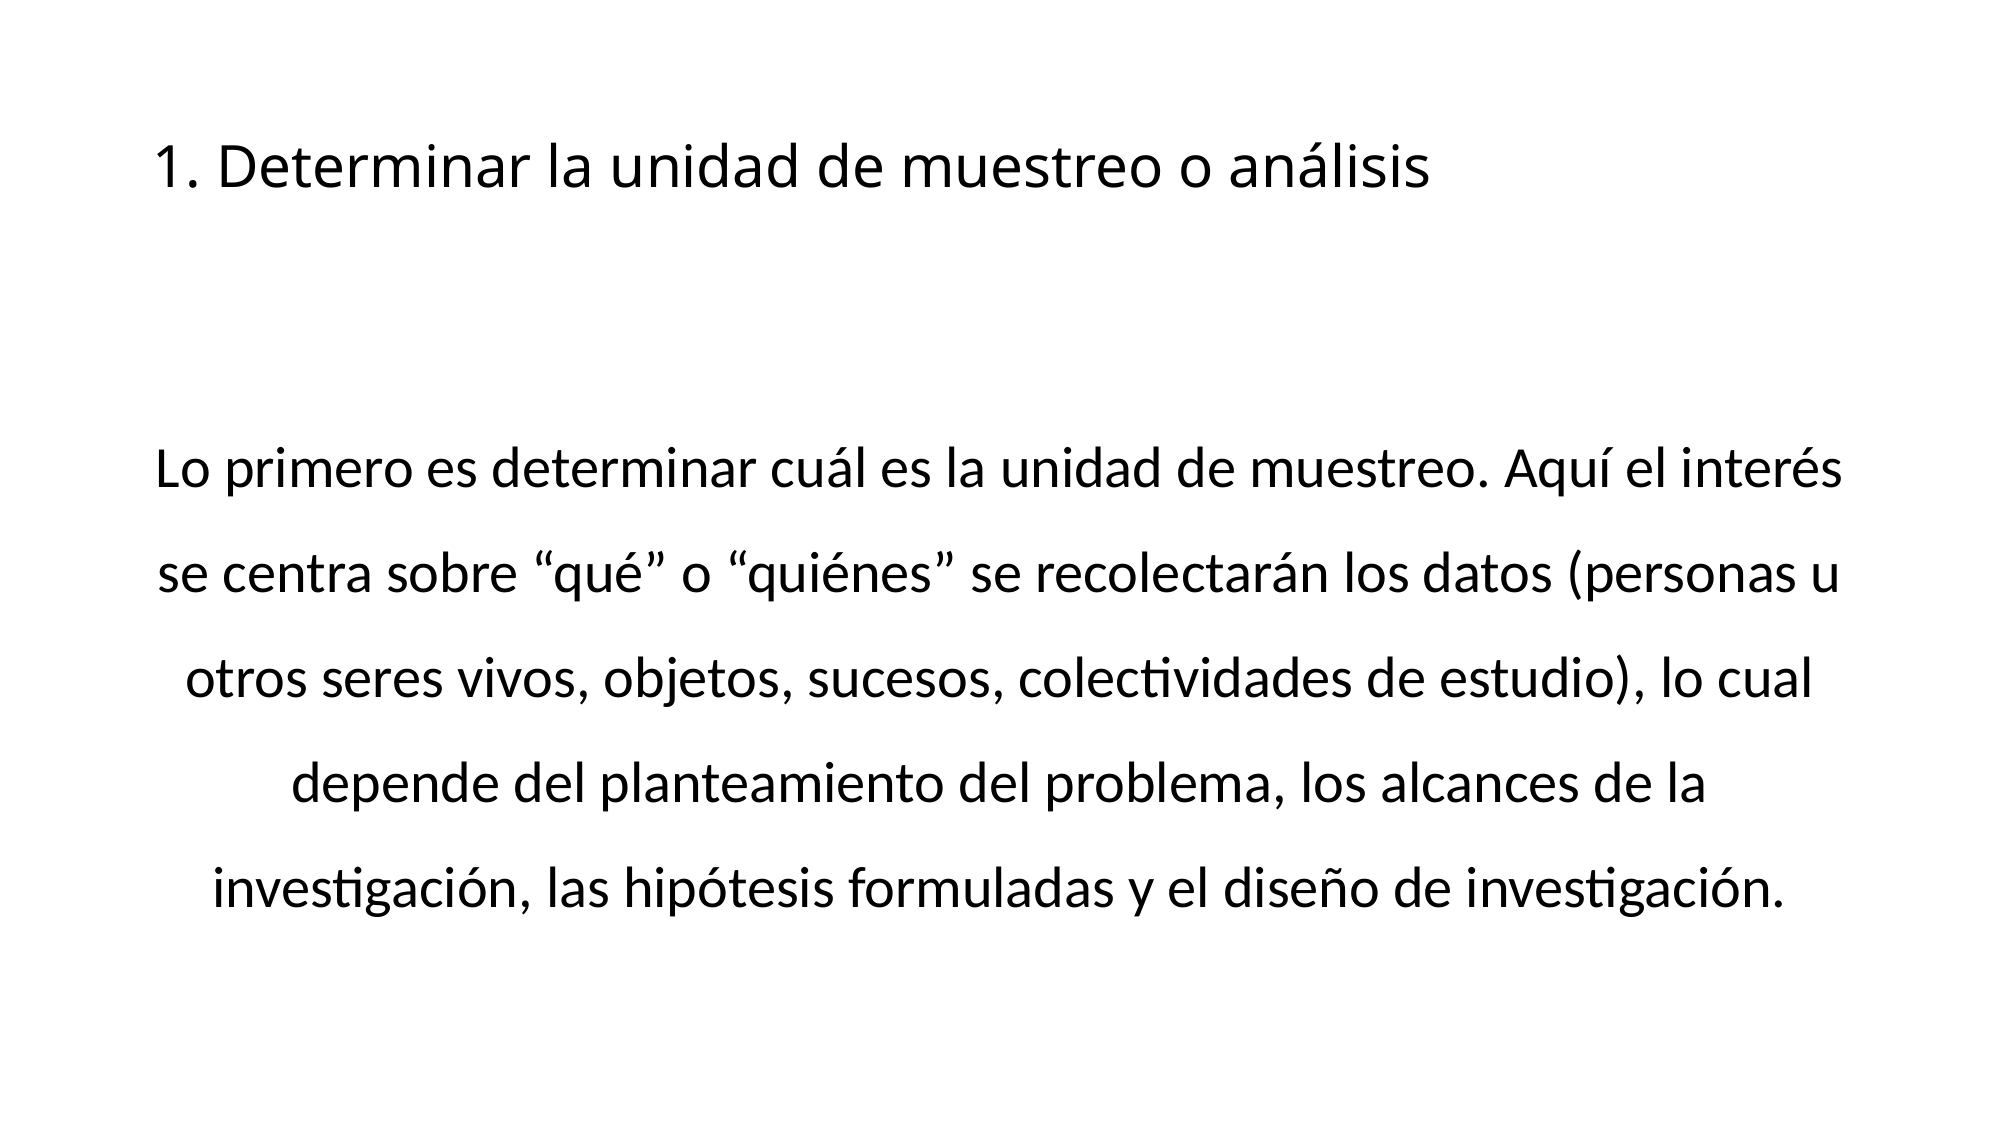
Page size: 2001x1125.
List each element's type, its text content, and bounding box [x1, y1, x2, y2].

list Lo primero es determinar cuál es la unidad de muestreo. Aquí el interés se centra sobre “qué” o “quiénes” se recolectarán los datos (personas u otros seres vivos, objetos, sucesos, colectividades de estudio), lo cual depende del planteamiento del problema, los alcances de la investigación, las hipótesis formuladas y el diseño de investigación. [137, 299, 1863, 1014]
title 1. Determinar la unidad de muestreo o análisis [137, 59, 1863, 278]
